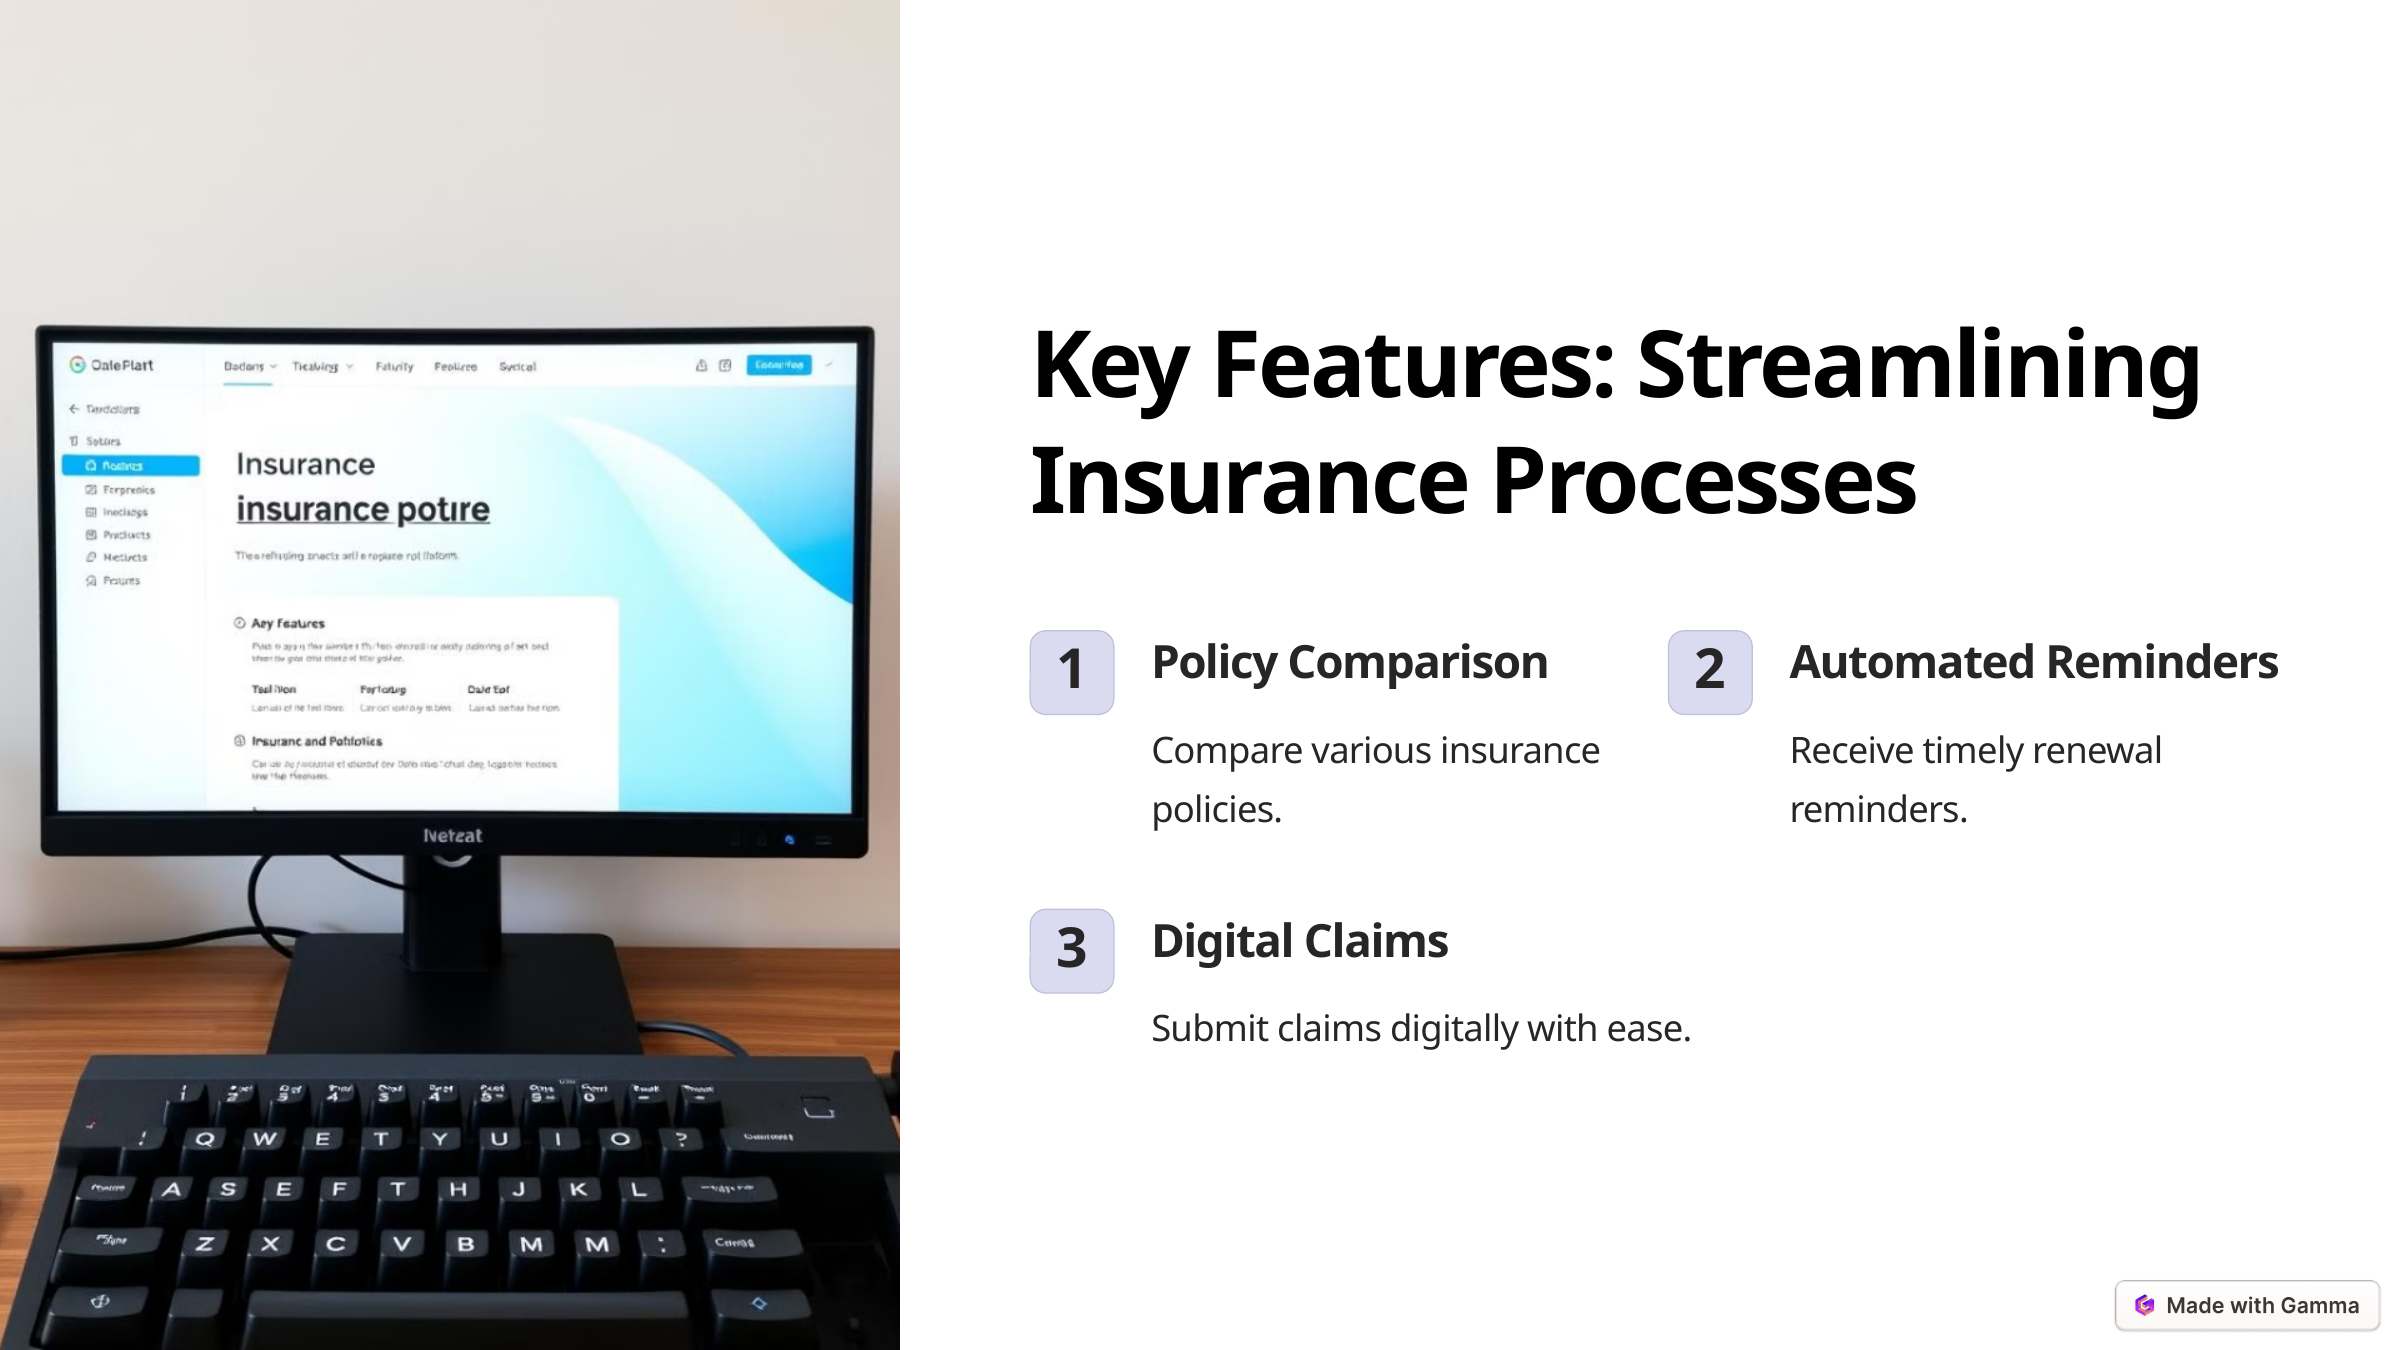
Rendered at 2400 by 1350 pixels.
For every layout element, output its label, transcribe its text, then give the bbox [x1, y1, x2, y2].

text_box 2 [1693, 644, 1728, 701]
text_box [1668, 630, 1753, 715]
text_box Submit claims digitally with ease. [1151, 989, 2270, 1050]
text_box Automated Reminders [1789, 630, 2270, 689]
text_box 3 [1054, 923, 1090, 980]
text_box Key Features: Streamlining Insurance Processes [1030, 300, 2270, 534]
text_box Digital Claims [1151, 909, 1617, 968]
text_box Receive timely renewal reminders. [1789, 711, 2270, 831]
text_box [1030, 909, 1114, 994]
text_box 1 [1060, 644, 1084, 701]
text_box Policy Comparison [1151, 630, 1617, 689]
text_box [1030, 630, 1114, 715]
picture [0, 0, 900, 1350]
picture [2106, 1271, 2389, 1339]
text_box Compare various insurance policies. [1151, 711, 1632, 831]
